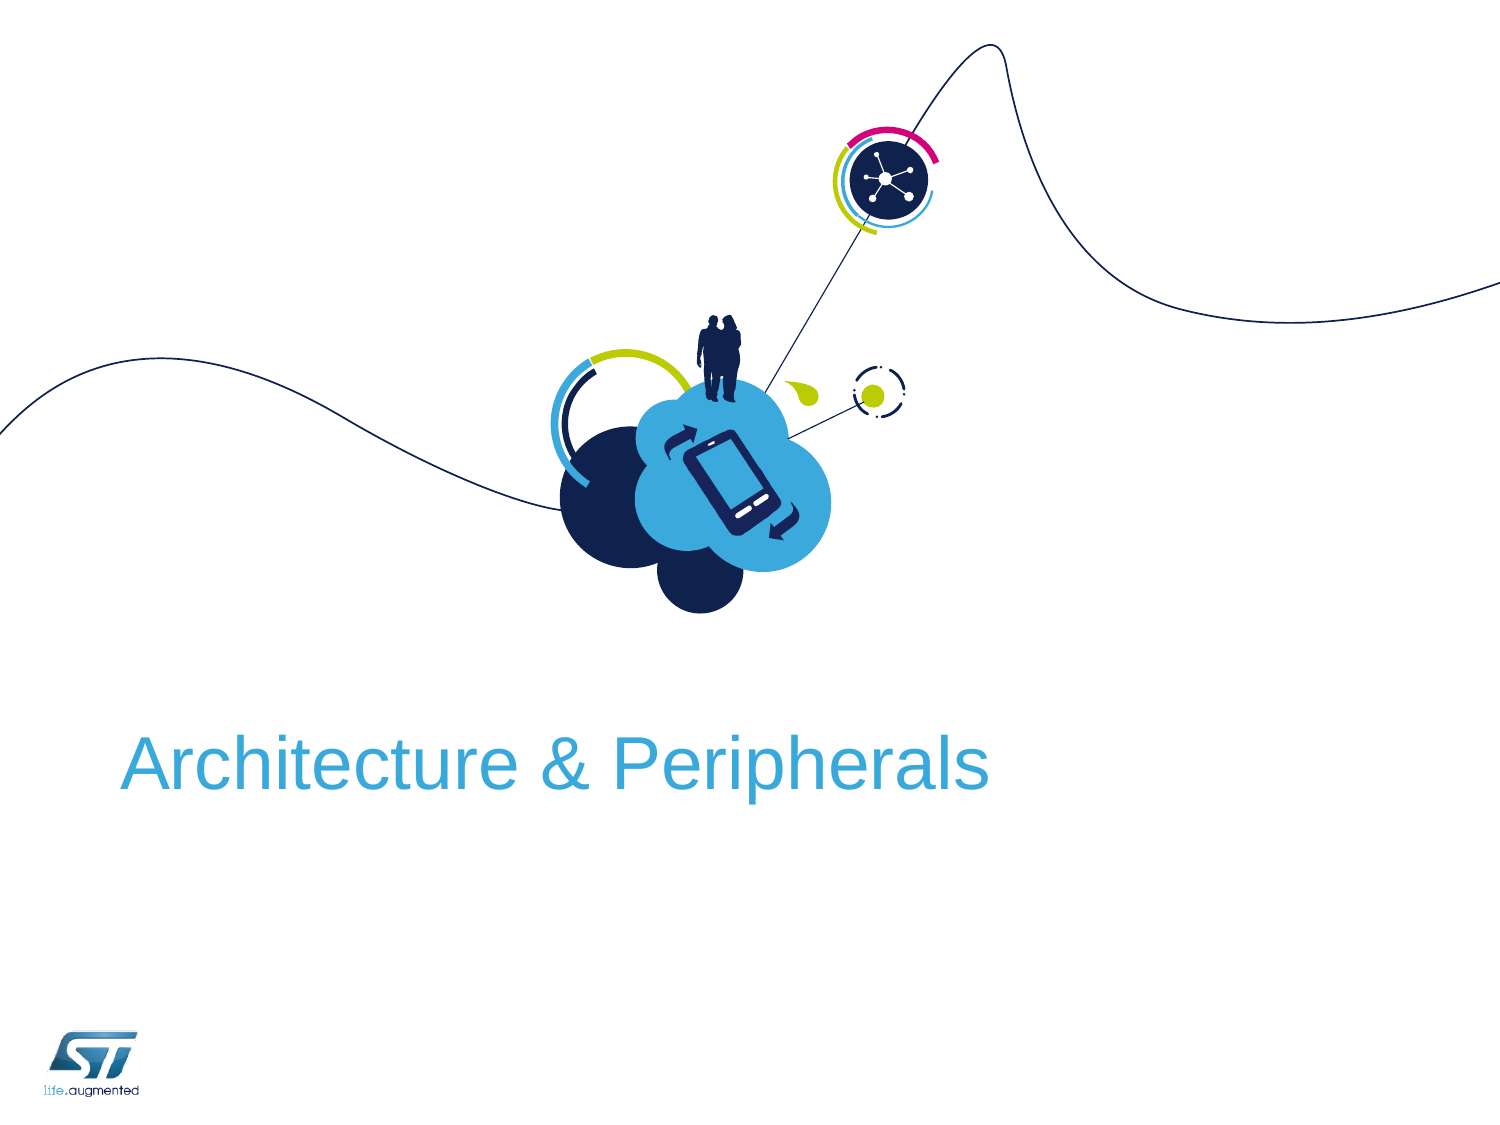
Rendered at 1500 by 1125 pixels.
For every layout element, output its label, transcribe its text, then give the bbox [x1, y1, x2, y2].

title Architecture & Peripherals [104, 707, 1363, 843]
picture [36, 1022, 147, 1103]
